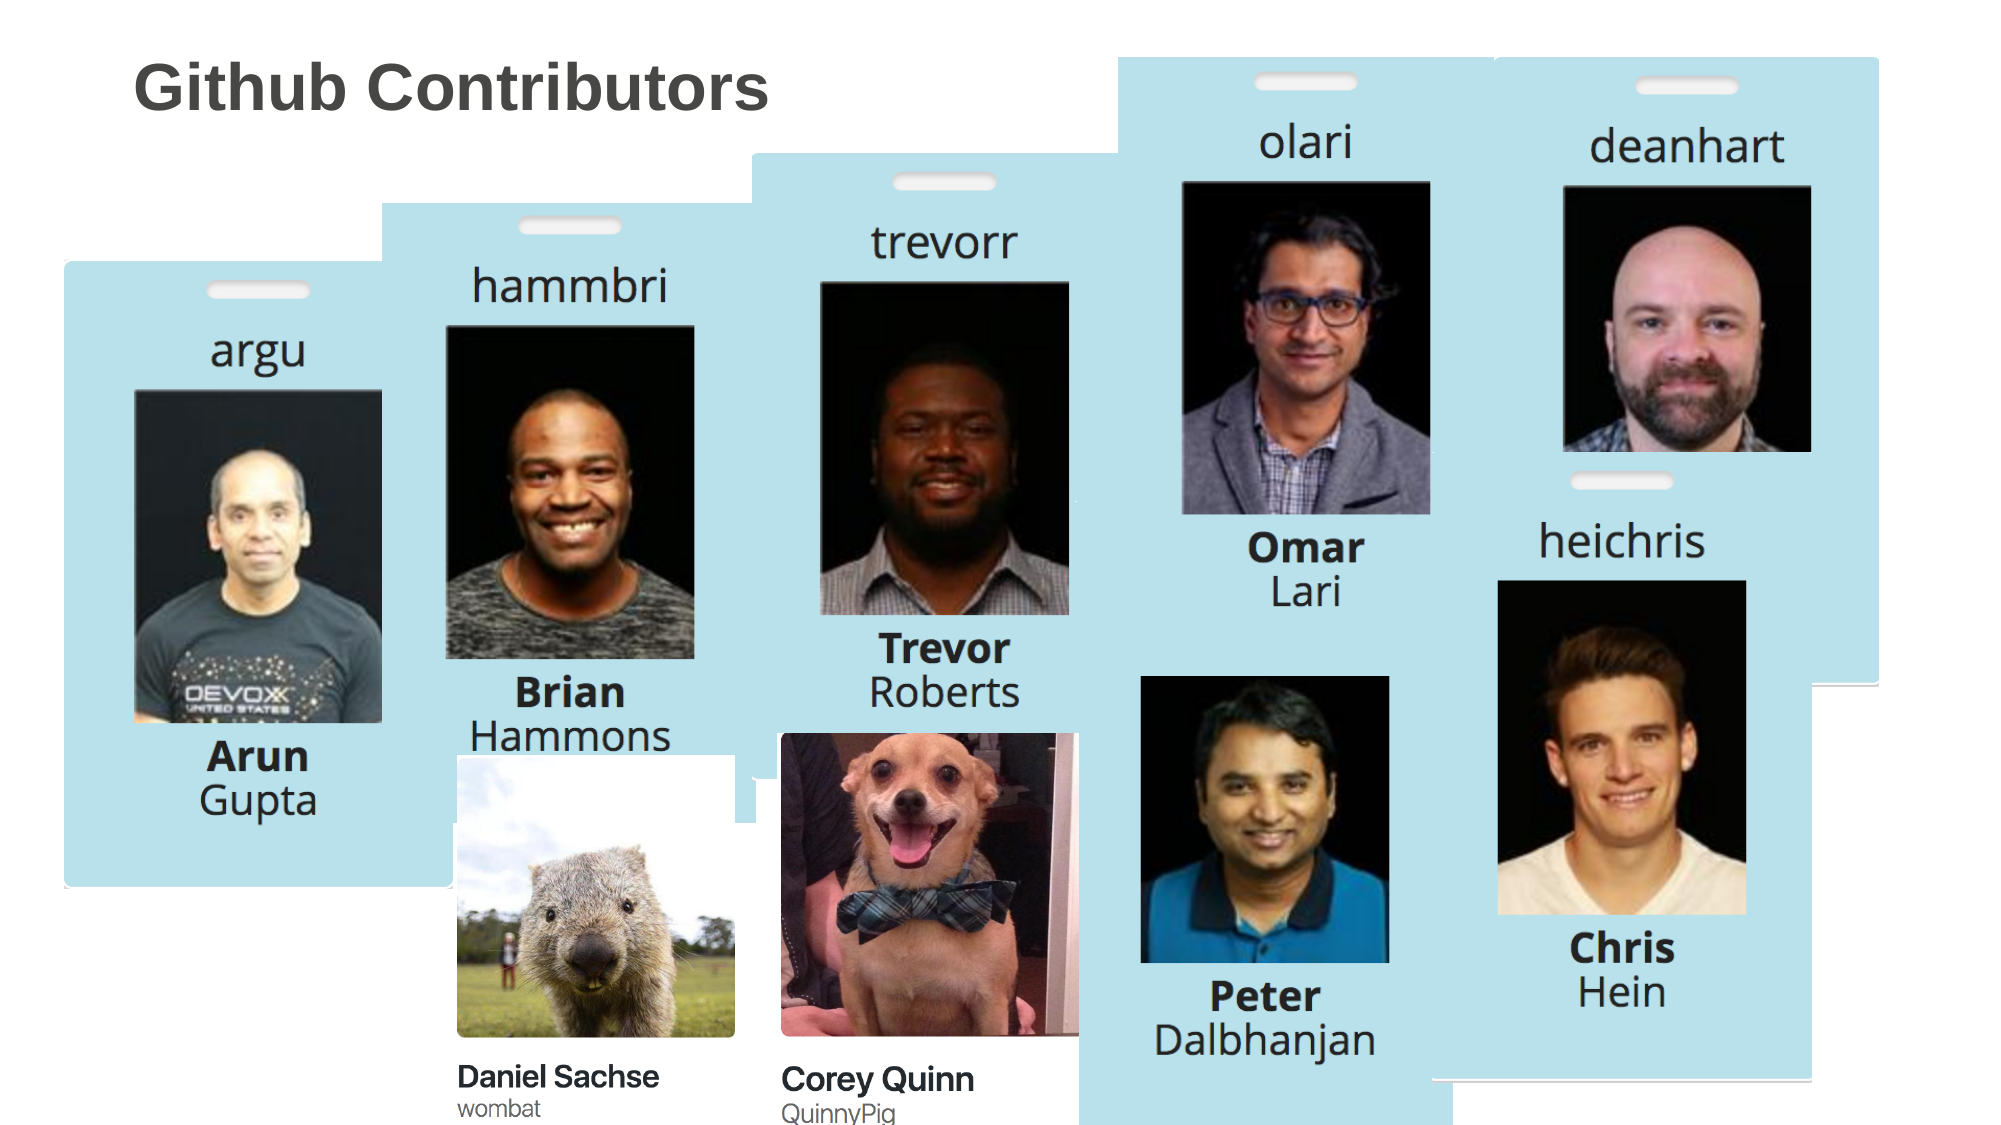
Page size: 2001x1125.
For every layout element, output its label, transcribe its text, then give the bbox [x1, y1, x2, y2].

text_box Github Contributors [118, 36, 1465, 126]
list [64, 259, 453, 889]
picture [382, 57, 1879, 1125]
